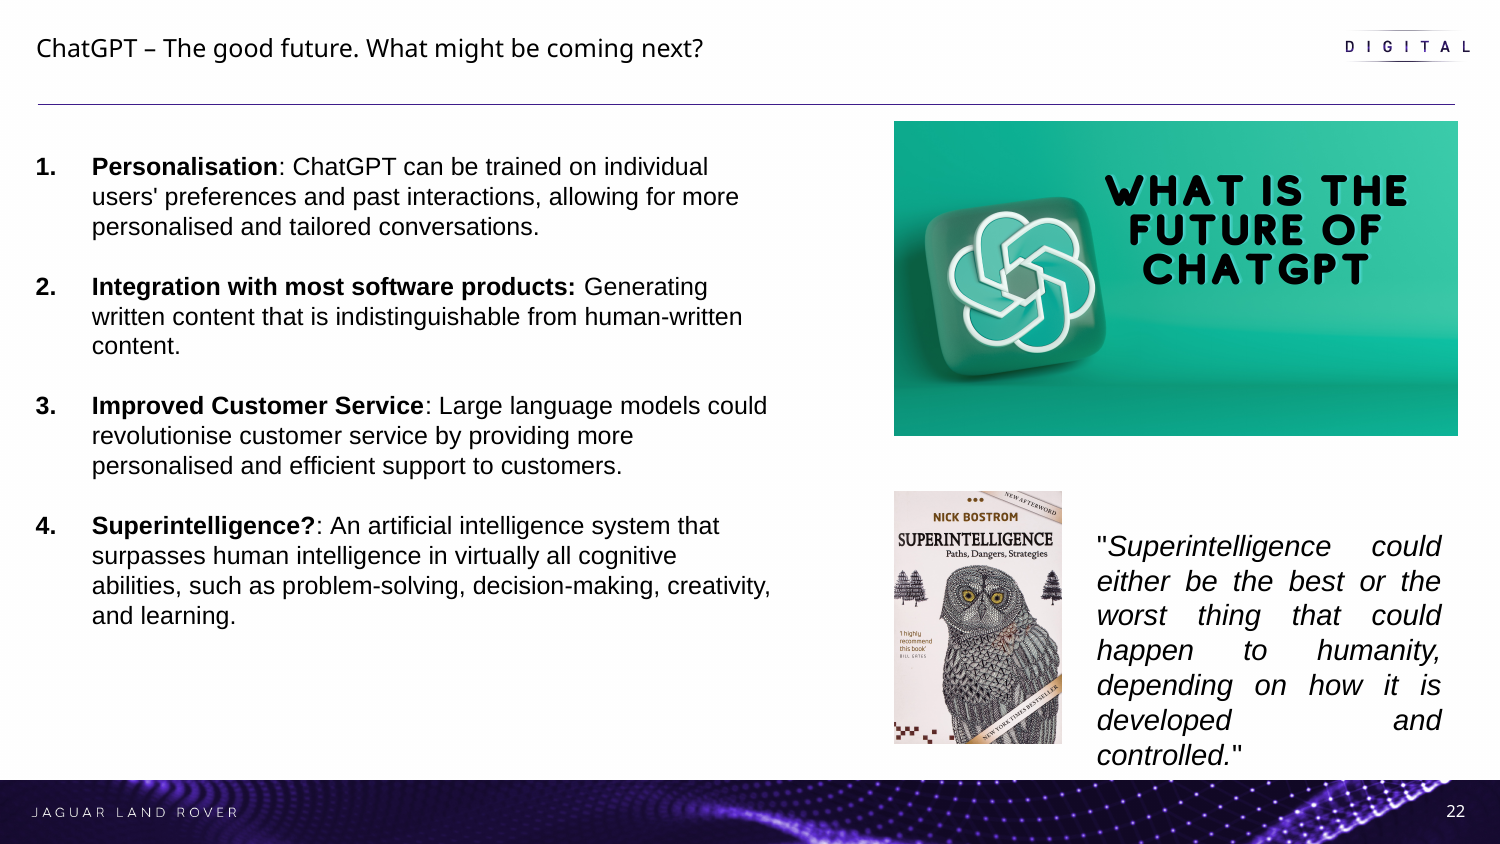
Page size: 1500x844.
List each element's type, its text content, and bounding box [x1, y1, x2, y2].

slide_number 22 [1361, 780, 1481, 844]
picture [0, 0, 1500, 844]
text_box Personalisation: ChatGPT can be trained on individual users' preferences and past interactions, allowing for more personalised and tailored conversations. Integration with most software products: Generating written content that is indistinguishable from human-written content. Improved Customer Service: Large language models could revolutionise customer service by providing more personalised and efficient support to customers. Superintelligence?: An artificial intelligence system that surpasses human intelligence in virtually all cognitive abilities, such as problem-solving, decision-making, creativity, and learning. [35, 150, 774, 690]
text_box "Superintelligence could either be the best or the worst thing that could happen to humanity, depending on how it is developed and controlled." [1096, 491, 1443, 807]
list ChatGPT – The good future. What might be coming next? [36, 25, 1321, 56]
